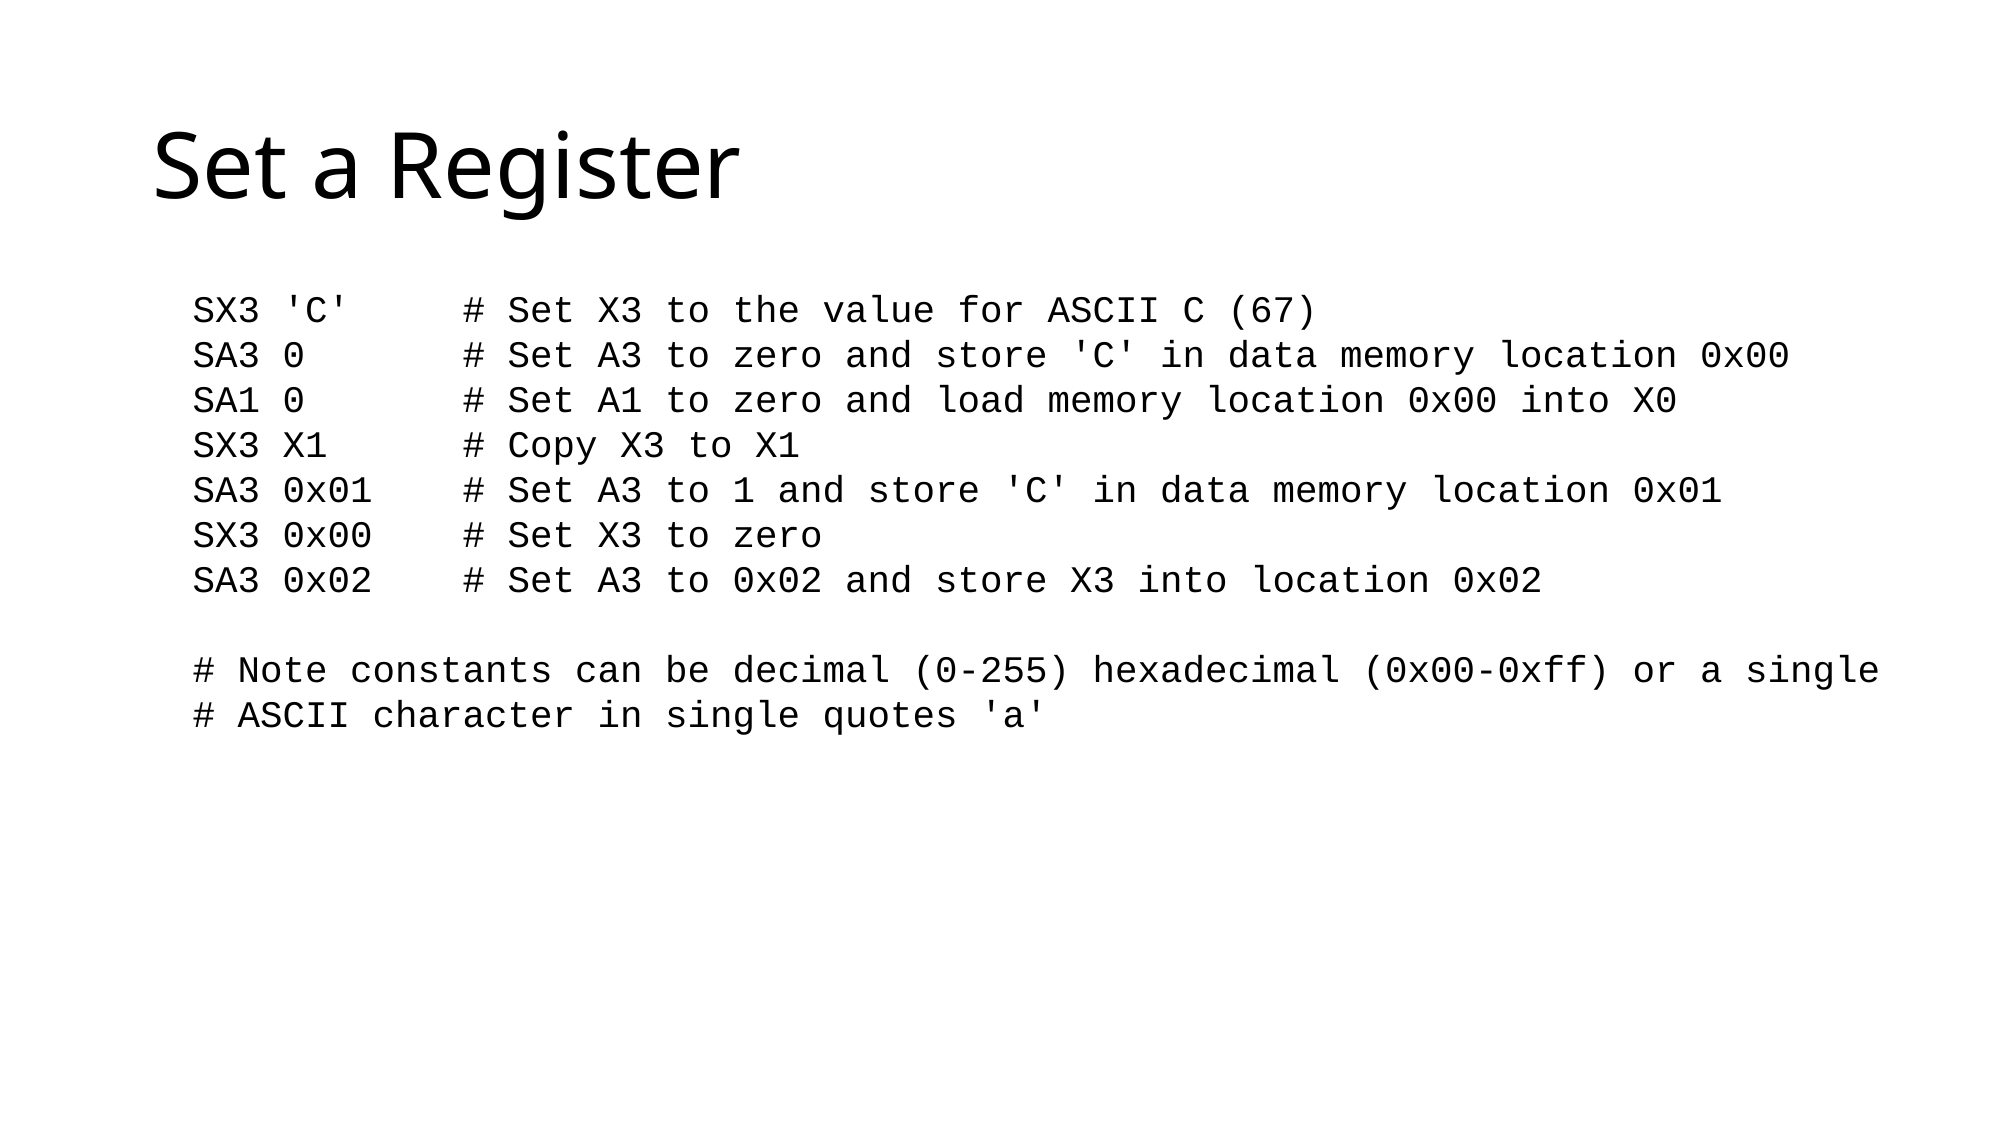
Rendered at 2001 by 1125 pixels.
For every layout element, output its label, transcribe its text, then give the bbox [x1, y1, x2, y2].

title Set a Register [137, 59, 1863, 278]
text_box SX3 'C' # Set X3 to the value for ASCII C (67) SA3 0 # Set A3 to zero and store 'C' in data memory location 0x00 SA1 0 # Set A1 to zero and load memory location 0x00 into X0 SX3 X1 # Copy X3 to X1 SA3 0x01 # Set A3 to 1 and store 'C' in data memory location 0x01 SX3 0x00 # Set X3 to zero SA3 0x02 # Set A3 to 0x02 and store X3 into location 0x02 # Note constants can be decimal (0-255) hexadecimal (0x00-0xff) or a single # ASCII character in single quotes 'a' [177, 277, 1903, 742]
